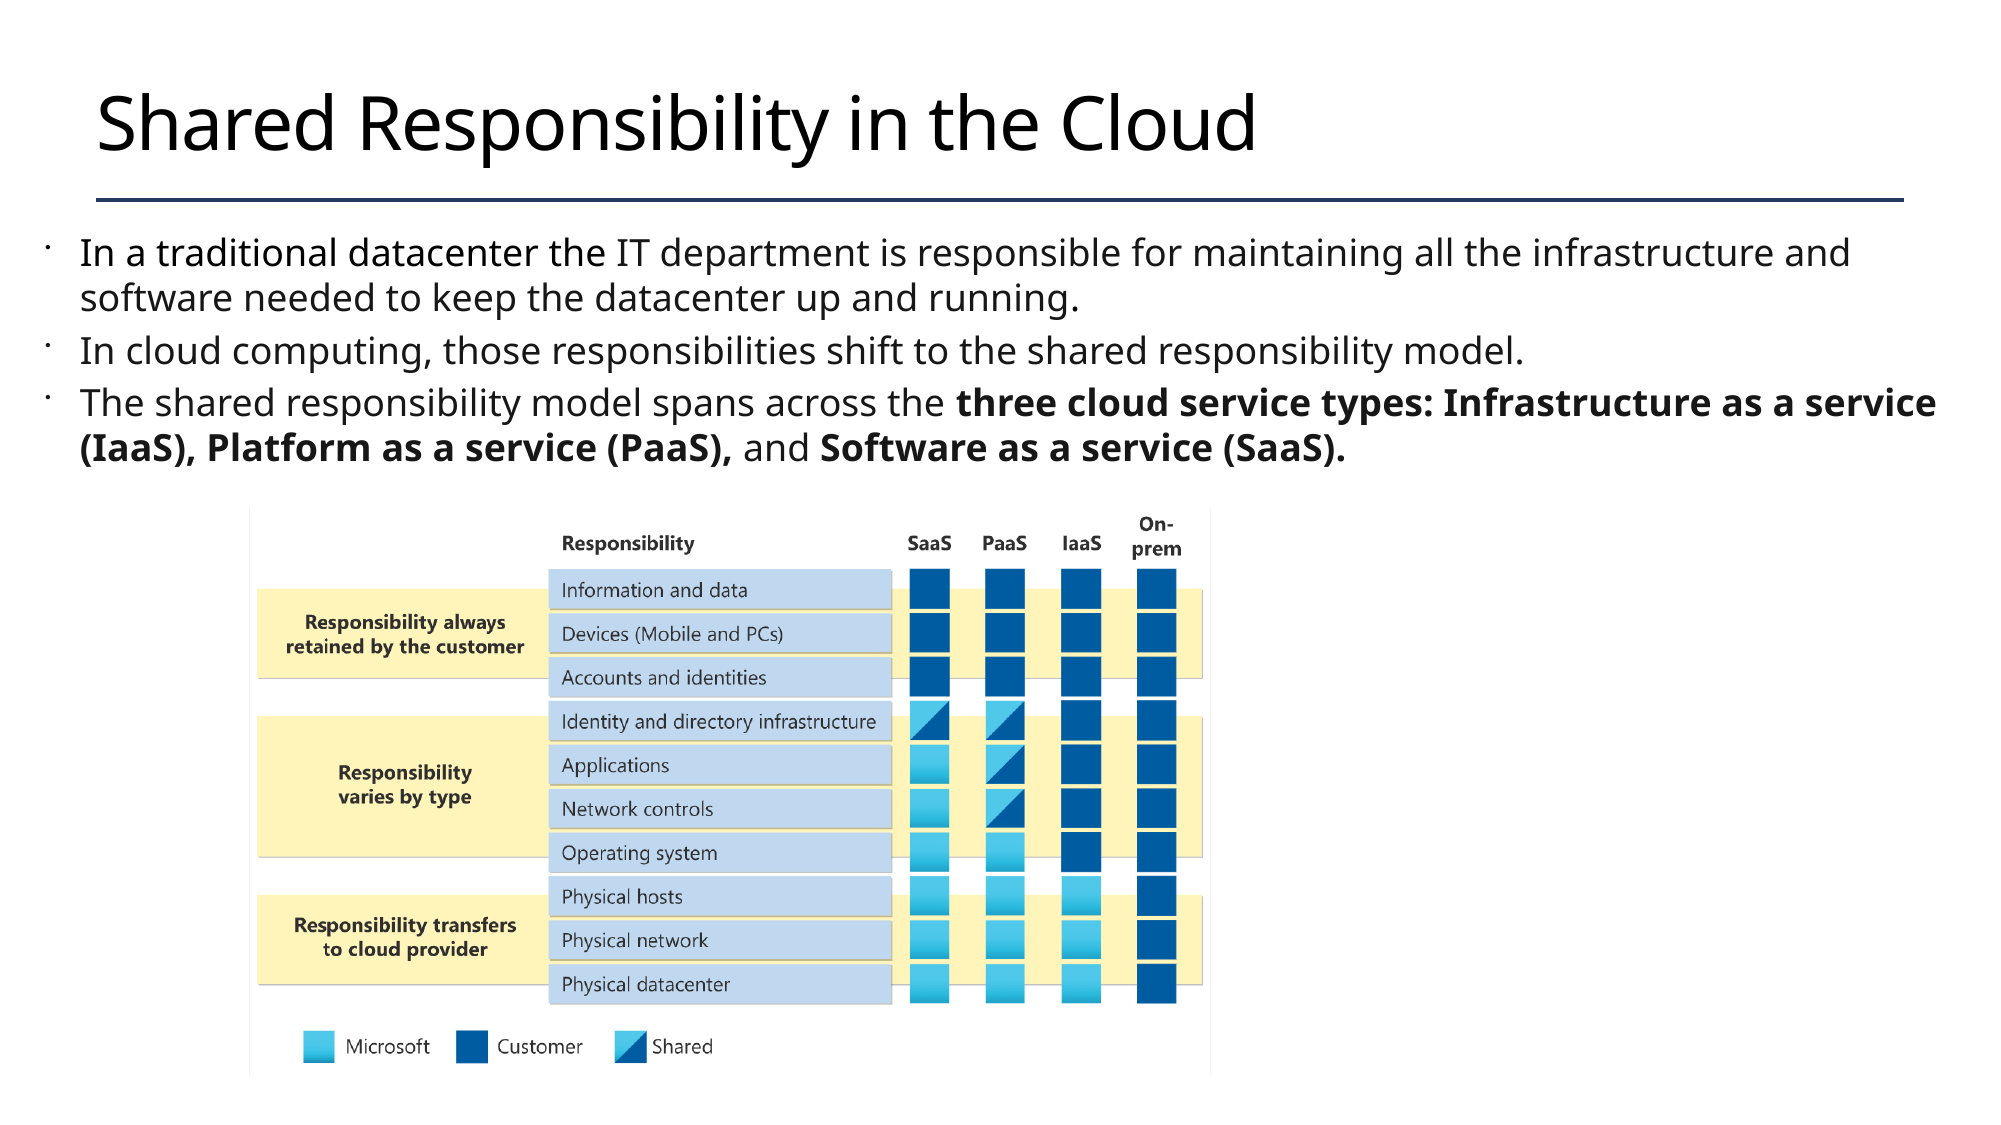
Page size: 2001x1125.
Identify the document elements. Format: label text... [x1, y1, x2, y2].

list In a traditional datacenter the IT department is responsible for maintaining all the infrastructure and software needed to keep the datacenter up and running. In cloud computing, those responsibilities shift to the shared responsibility model. The shared responsibility model spans across the three cloud service types: Infrastructure as a service (IaaS), Platform as a service (PaaS), and Software as a service (SaaS). [42, 229, 1987, 814]
title Shared Responsibility in the Cloud [96, 75, 1904, 166]
picture [246, 506, 1211, 1075]
